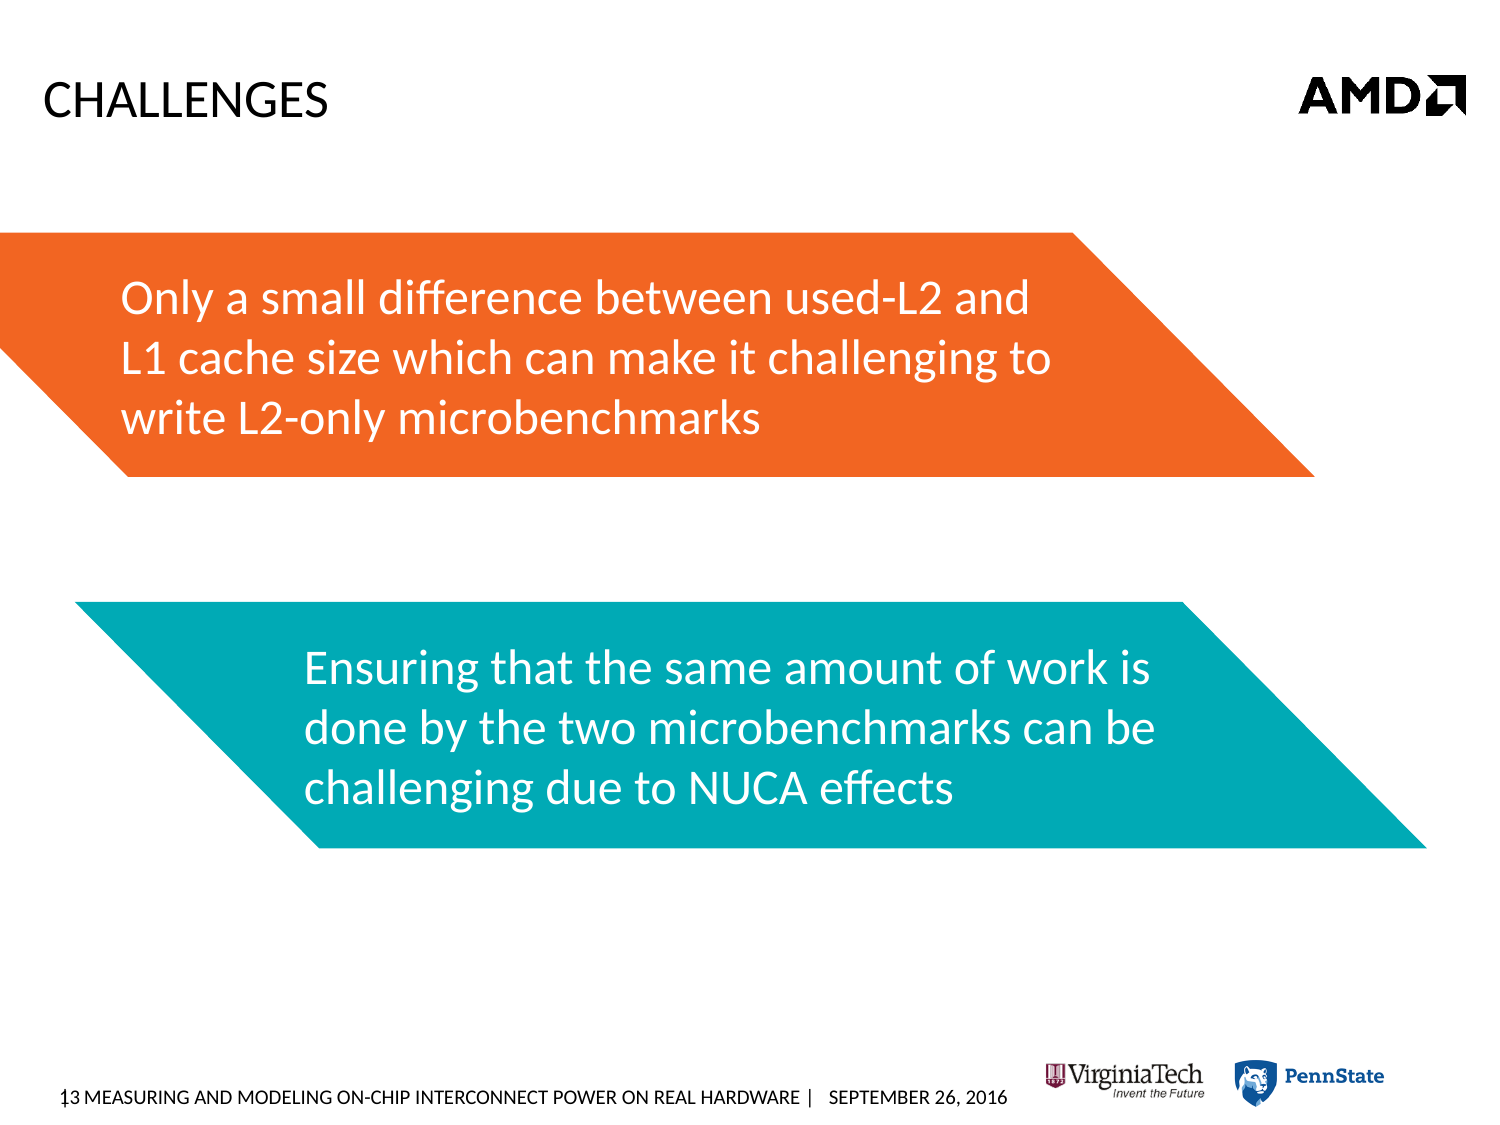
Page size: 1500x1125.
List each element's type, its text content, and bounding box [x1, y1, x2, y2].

picture [1298, 75, 1466, 116]
title Challenges [43, 50, 1274, 129]
text_box Only a small difference between used-L2 and L1 cache size which can make it challenging to write L2-only microbenchmarks [0, 230, 1317, 480]
text_box Ensuring that the same amount of work is done by the two microbenchmarks can be challenging due to NUCA effects [72, 599, 1429, 851]
picture [1231, 1057, 1388, 1109]
picture [1041, 1058, 1207, 1101]
